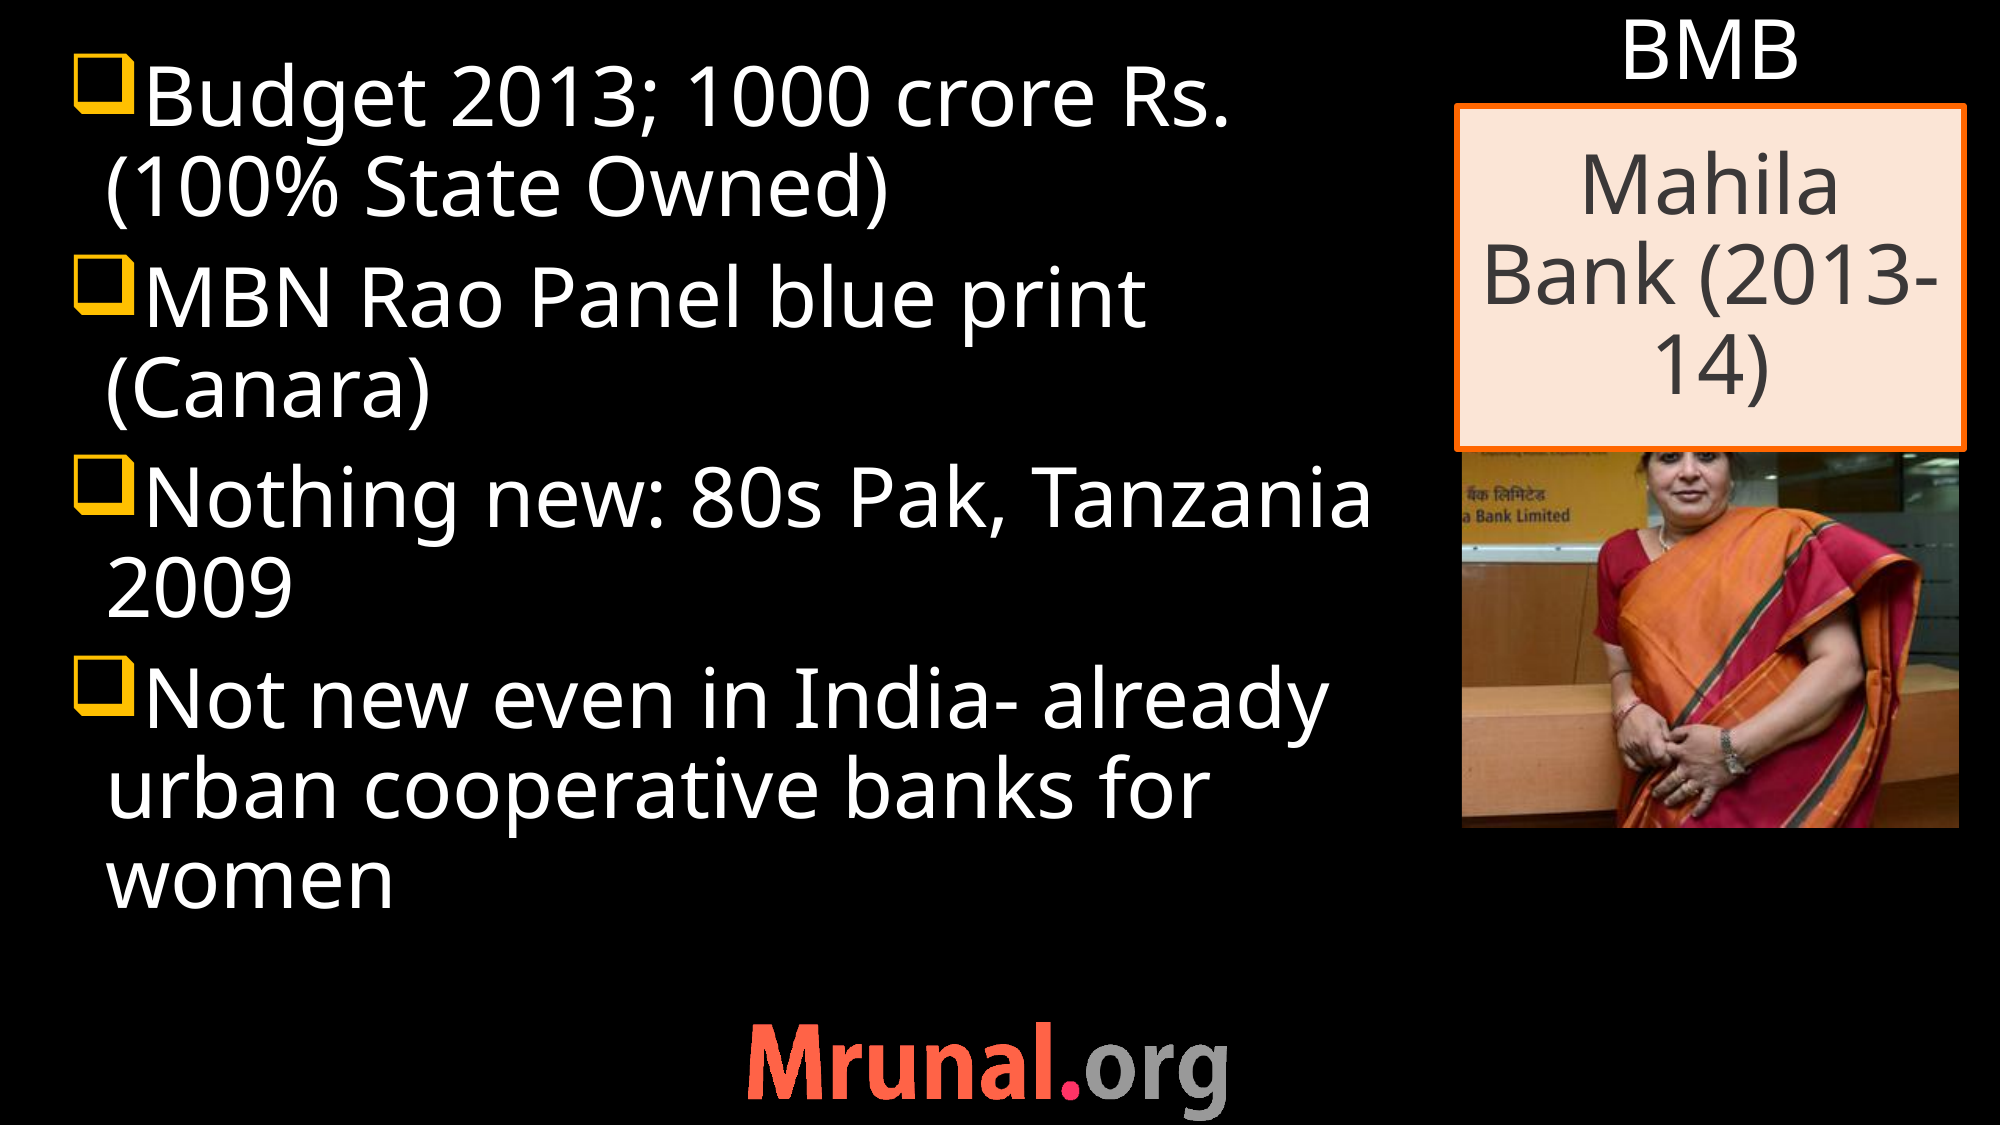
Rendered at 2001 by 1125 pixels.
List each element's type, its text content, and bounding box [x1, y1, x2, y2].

list Budget 2013; 1000 crore Rs. (100% State Owned) MBN Rao Panel blue print (Canara) Nothing new: 80s Pak, Tanzania 2009 Not new even in India- already urban cooperative banks for women [52, 47, 1447, 1014]
picture [741, 1014, 1230, 1125]
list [1461, 329, 1960, 828]
title Mahila Bank (2013-14) [1454, 103, 1967, 452]
list BMB [1457, 0, 1964, 106]
